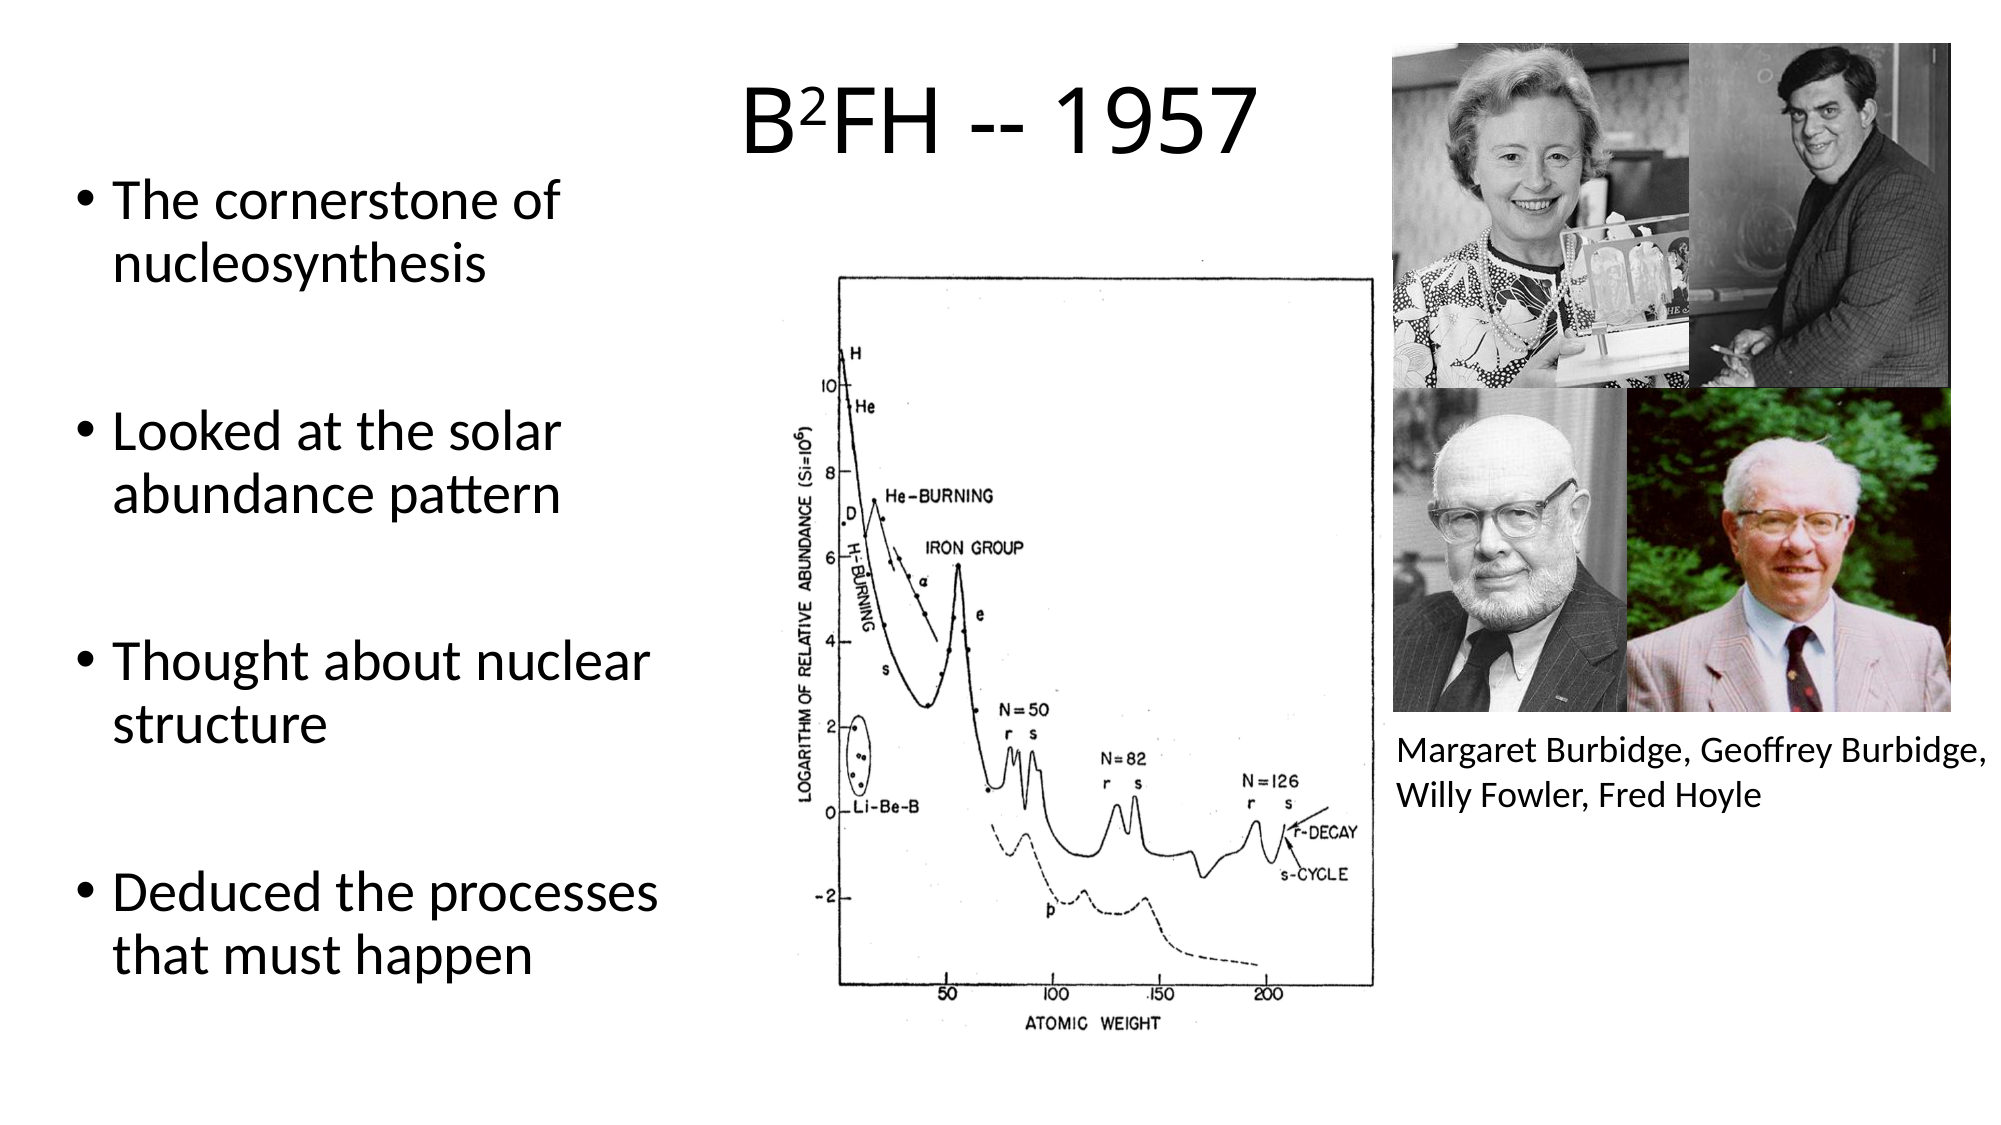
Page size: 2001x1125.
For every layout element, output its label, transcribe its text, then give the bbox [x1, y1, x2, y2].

title B2FH -- 1957 [137, 14, 1863, 233]
picture [779, 260, 1393, 1043]
list The cornerstone of nucleosynthesis Looked at the solar abundance pattern Thought about nuclear structure Deduced the processes that must happen [60, 161, 780, 1067]
text_box Margaret Burbidge, Geoffrey Burbidge, Willy Fowler, Fred Hoyle [1393, 717, 2000, 823]
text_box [1392, 43, 1951, 712]
